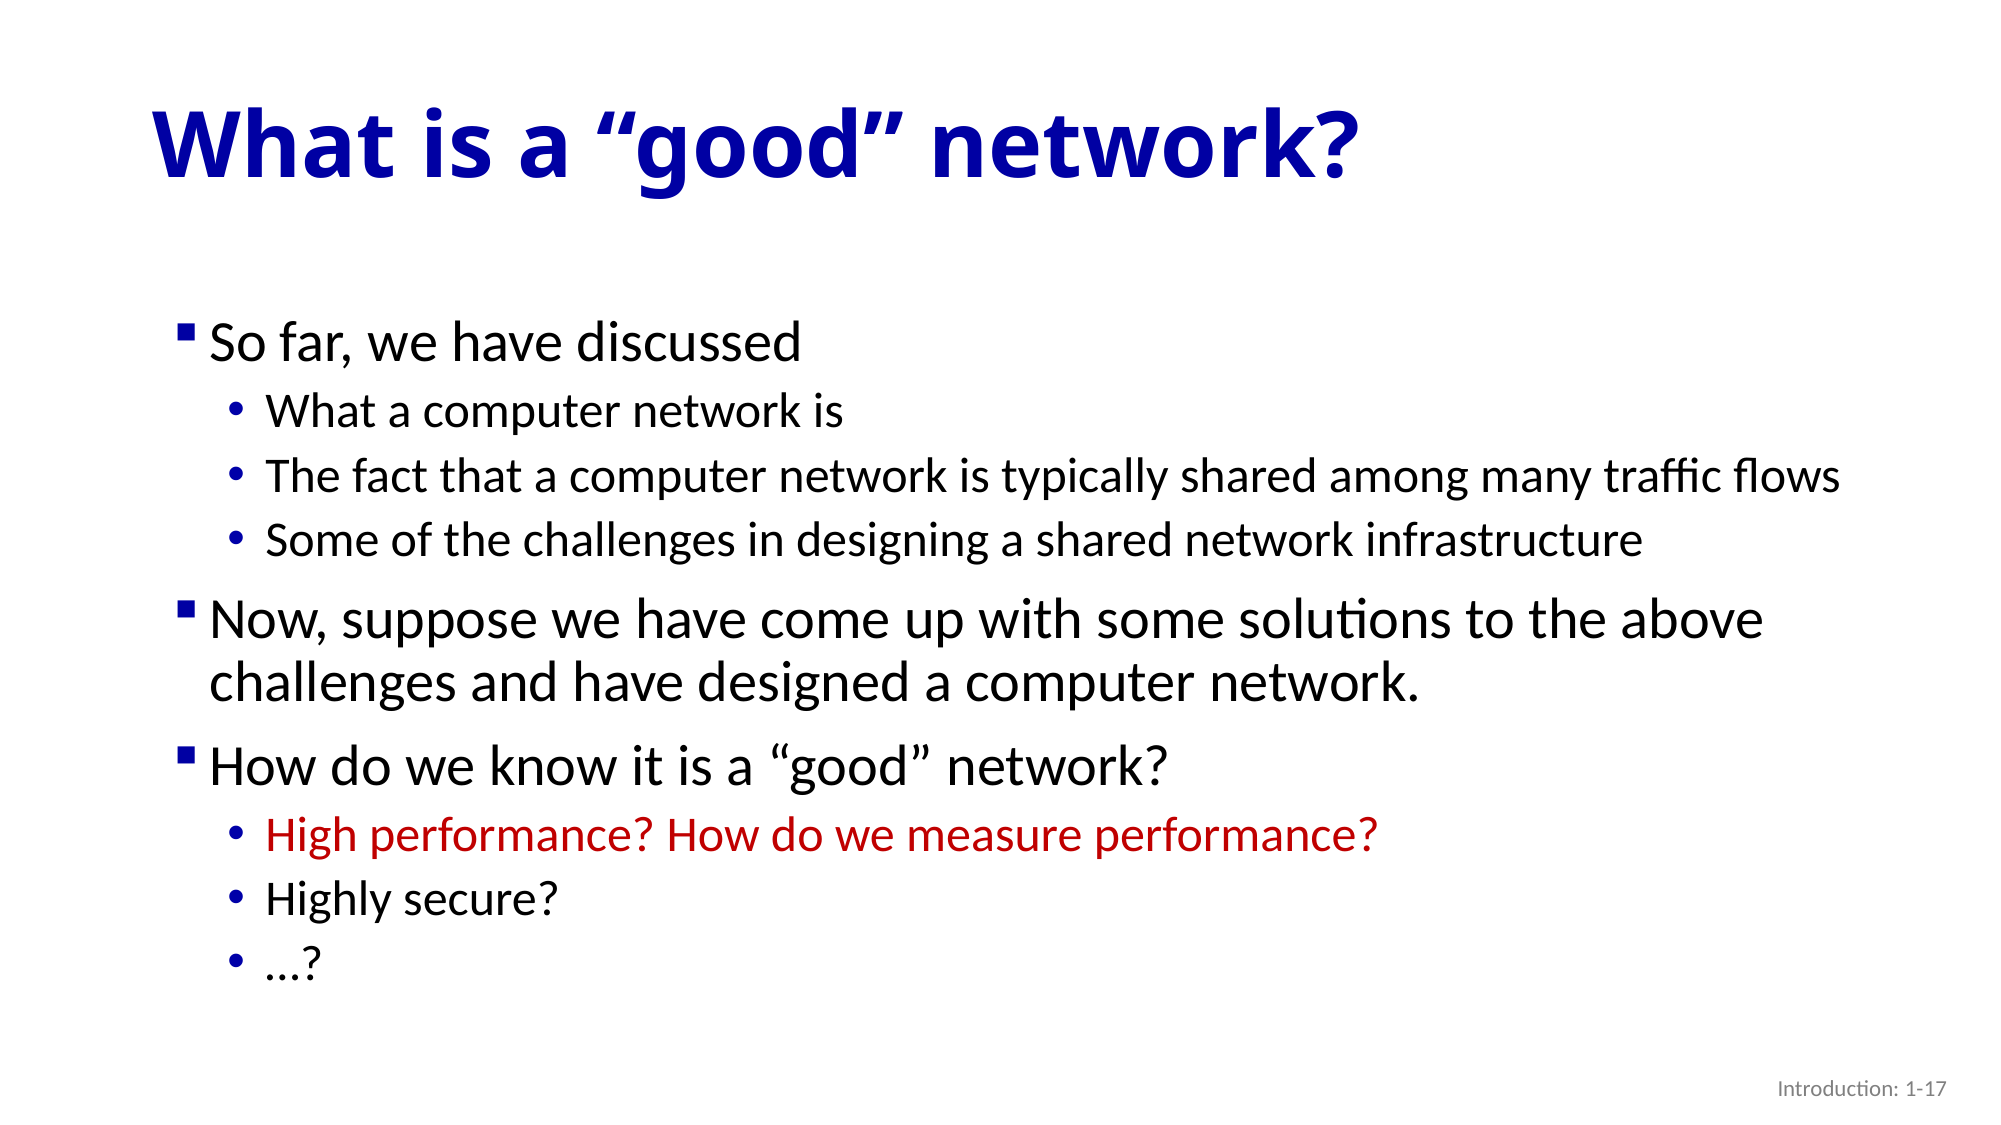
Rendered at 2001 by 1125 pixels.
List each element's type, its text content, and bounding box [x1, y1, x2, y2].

text_box So far, we have discussed What a computer network is The fact that a computer network is typically shared among many traffic flows Some of the challenges in designing a shared network infrastructure Now, suppose we have come up with some solutions to the above challenges and have designed a computer network. How do we know it is a “good” network? High performance? How do we measure performance? Highly secure? …? [136, 303, 1932, 1091]
title What is a “good” network? [137, 74, 1863, 221]
text_box Introduction: 1-17 [1512, 1056, 1963, 1117]
